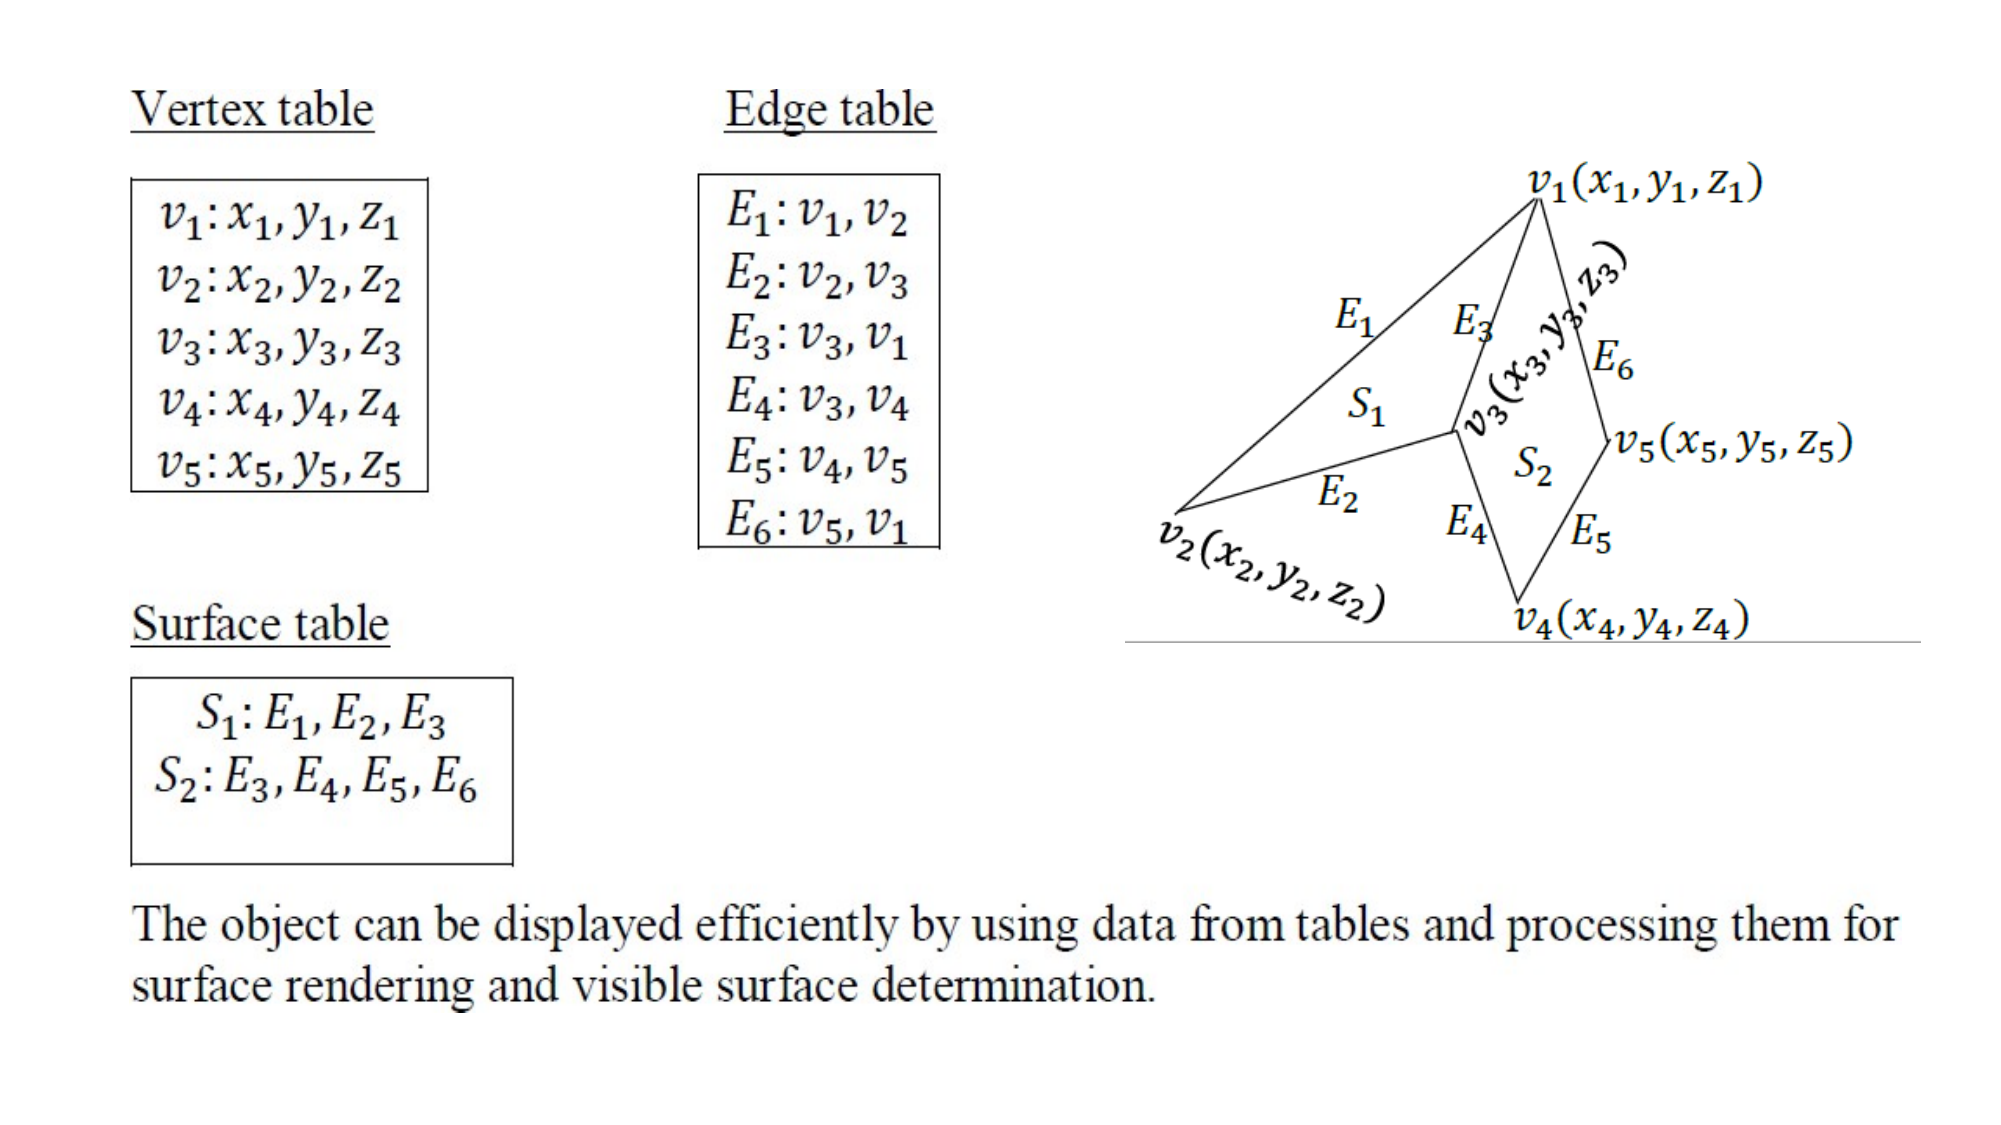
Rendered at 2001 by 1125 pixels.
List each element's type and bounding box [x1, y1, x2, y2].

text_box [129, 89, 1922, 1013]
